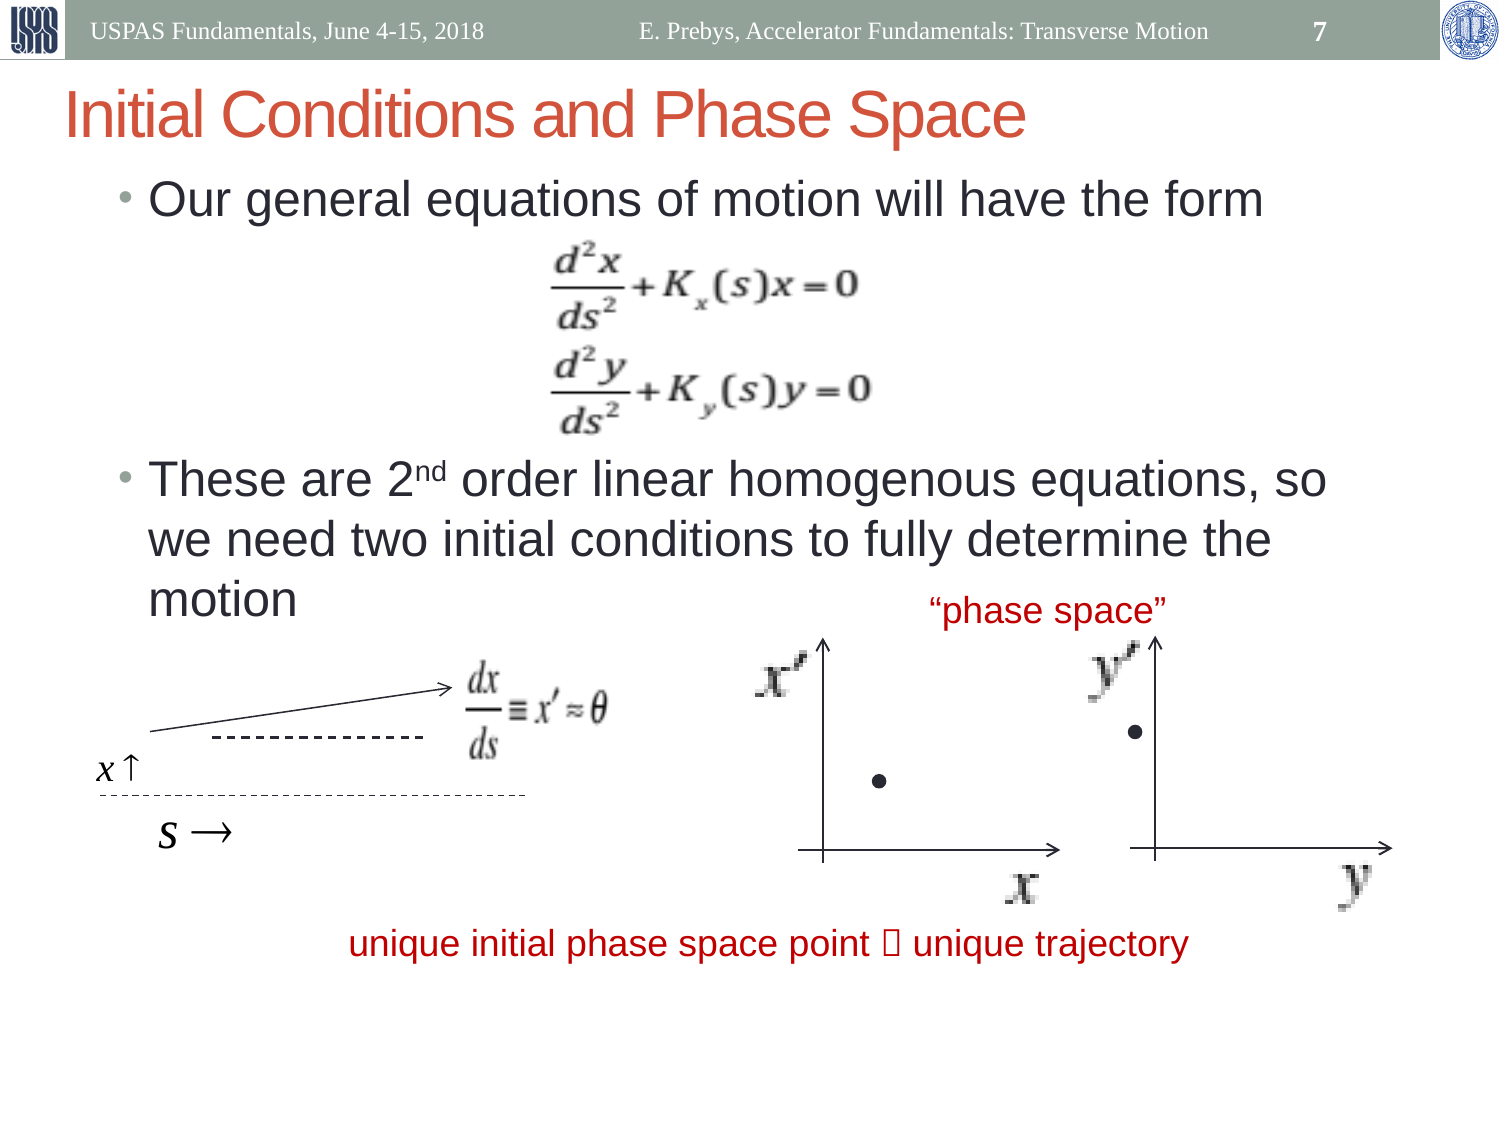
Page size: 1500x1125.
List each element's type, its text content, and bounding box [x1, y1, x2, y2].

slide_number 7 [1297, 3, 1425, 57]
picture [0, 0, 65, 59]
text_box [1329, 852, 1381, 919]
text_box [1126, 723, 1144, 741]
picture [1440, 0, 1500, 61]
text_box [149, 812, 252, 863]
list Our general equations of motion will have the form These are 2nd order linear homogenous equations, so we need two initial conditions to fully determine the motion [103, 159, 1397, 642]
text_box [88, 737, 153, 792]
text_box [546, 229, 873, 436]
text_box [1079, 628, 1146, 709]
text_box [997, 862, 1049, 913]
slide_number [75, 3, 550, 57]
text_box [870, 772, 888, 790]
text_box “phase space” [823, 578, 1273, 639]
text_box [149, 687, 453, 732]
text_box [462, 649, 612, 766]
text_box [747, 637, 813, 703]
title Initial Conditions and Phase Space [48, 59, 1399, 163]
text_box unique initial phase space point  unique trajectory [250, 911, 1298, 972]
footer E. Prebys, Accelerator Fundamentals: Transverse Motion [562, 3, 1286, 57]
